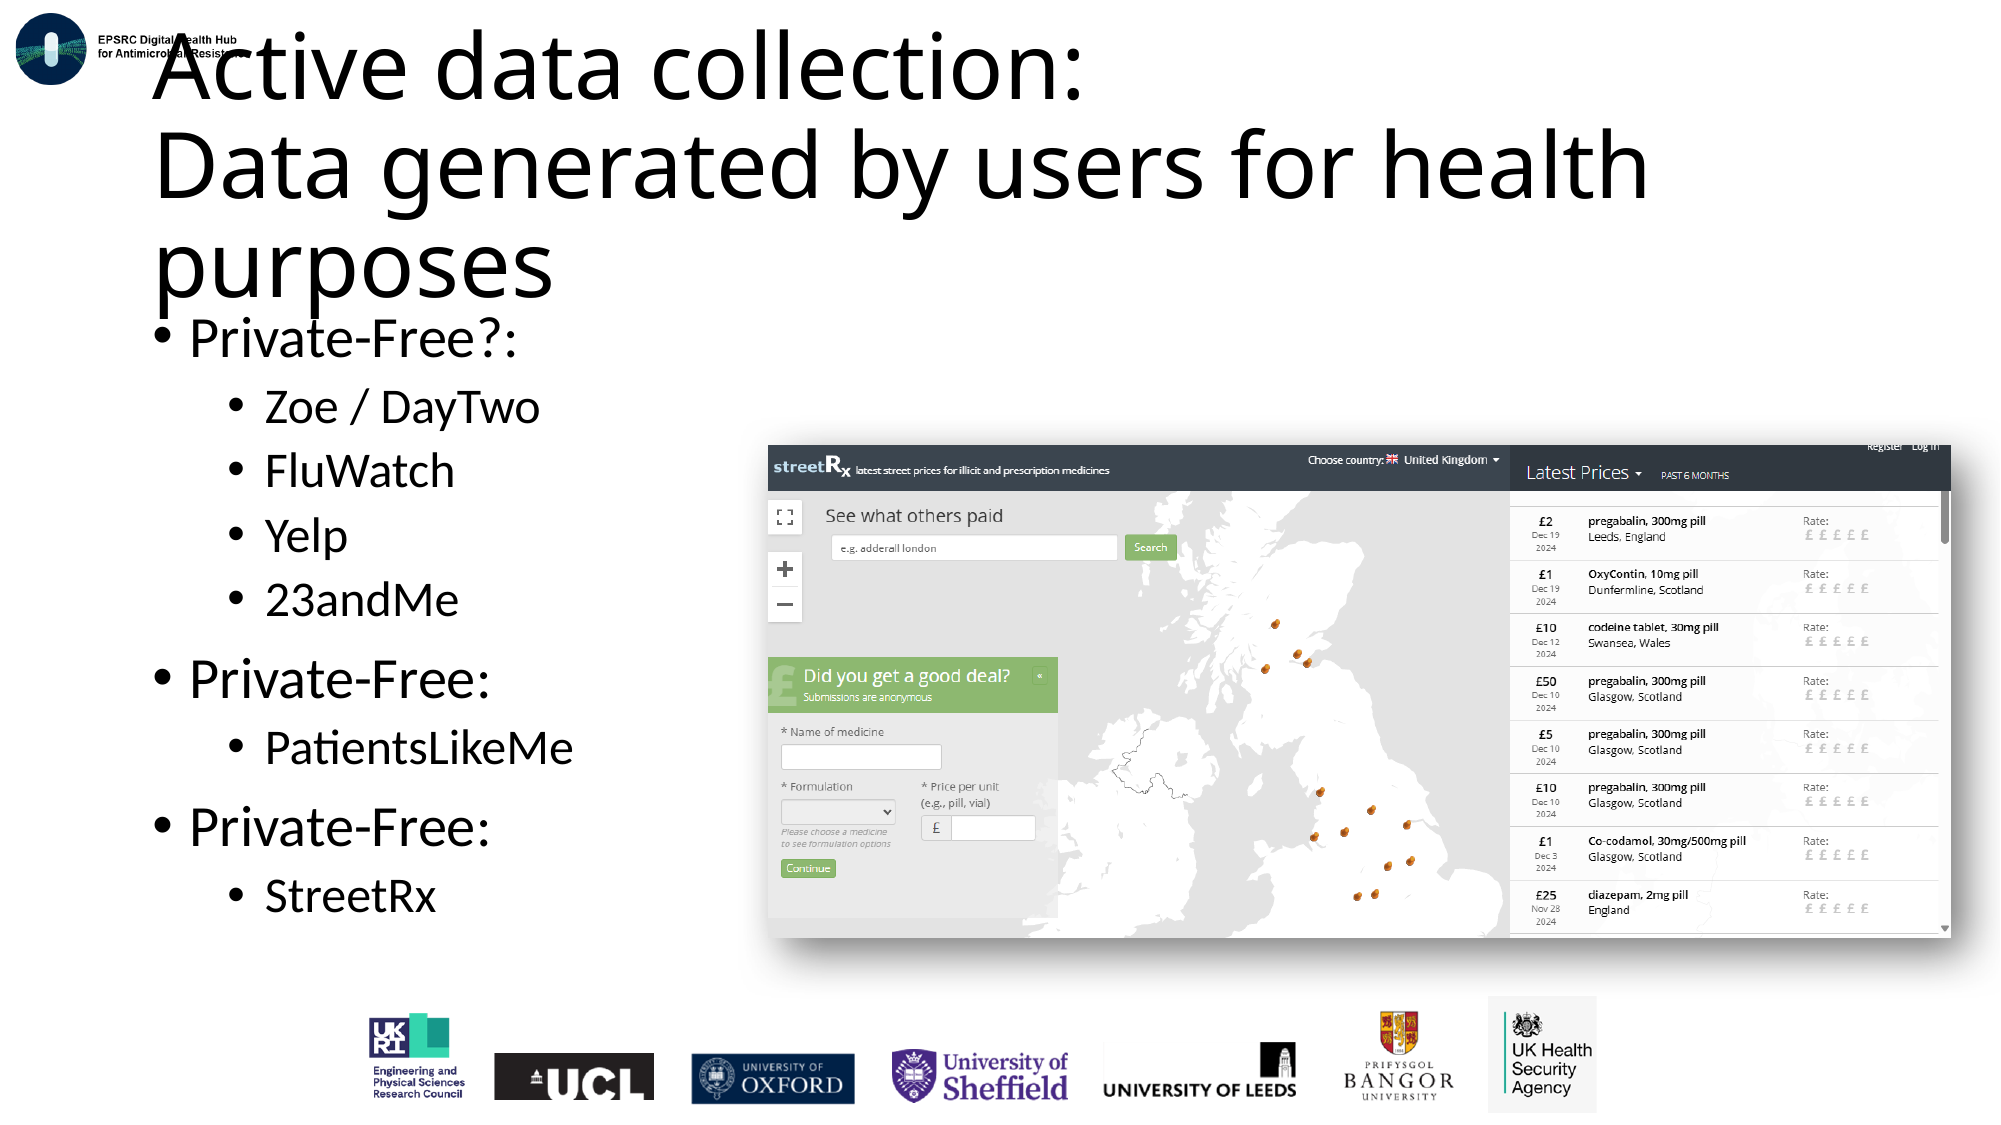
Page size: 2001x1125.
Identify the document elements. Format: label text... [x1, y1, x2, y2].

picture [768, 445, 1951, 938]
title Active data collection: Data generated by users for health purposes [137, 59, 1863, 278]
picture [15, 13, 352, 85]
list Private-Free?: Zoe / DayTwo FluWatch Yelp 23andMe Private-Free: PatientsLikeMe Private-Free: StreetRx [137, 299, 1863, 1014]
picture [369, 1014, 1597, 1125]
